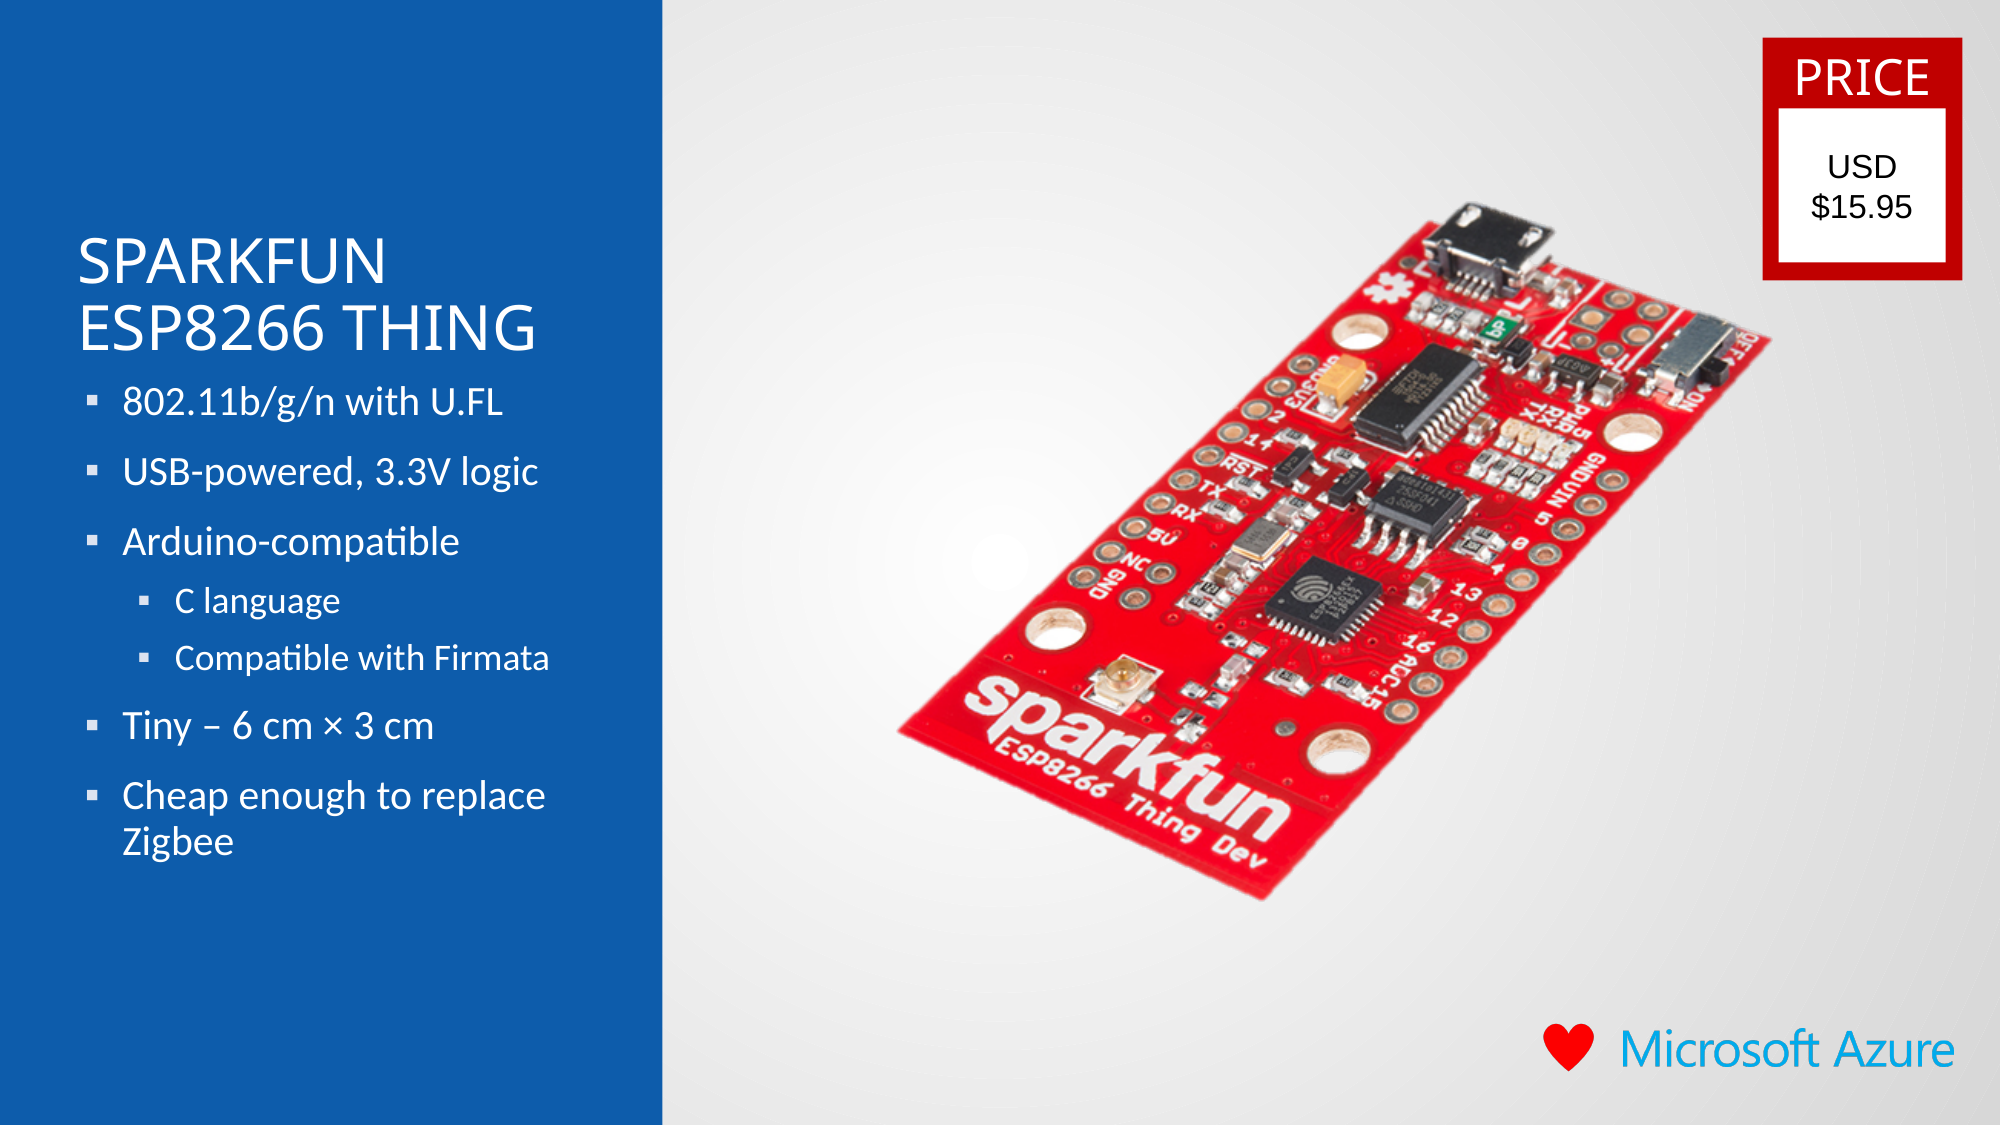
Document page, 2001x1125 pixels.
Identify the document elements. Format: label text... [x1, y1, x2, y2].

list 802.11b/g/n with U.FL USB-powered, 3.3V logic Arduino-compatible C language Compatible with Firmata Tiny – 6 cm × 3 cm Cheap enough to replace Zigbee [62, 371, 575, 1013]
title Sparkfun ESP8266 Thing [62, 112, 575, 371]
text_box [1762, 37, 1963, 281]
picture [875, 172, 1796, 953]
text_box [1533, 1012, 1954, 1083]
